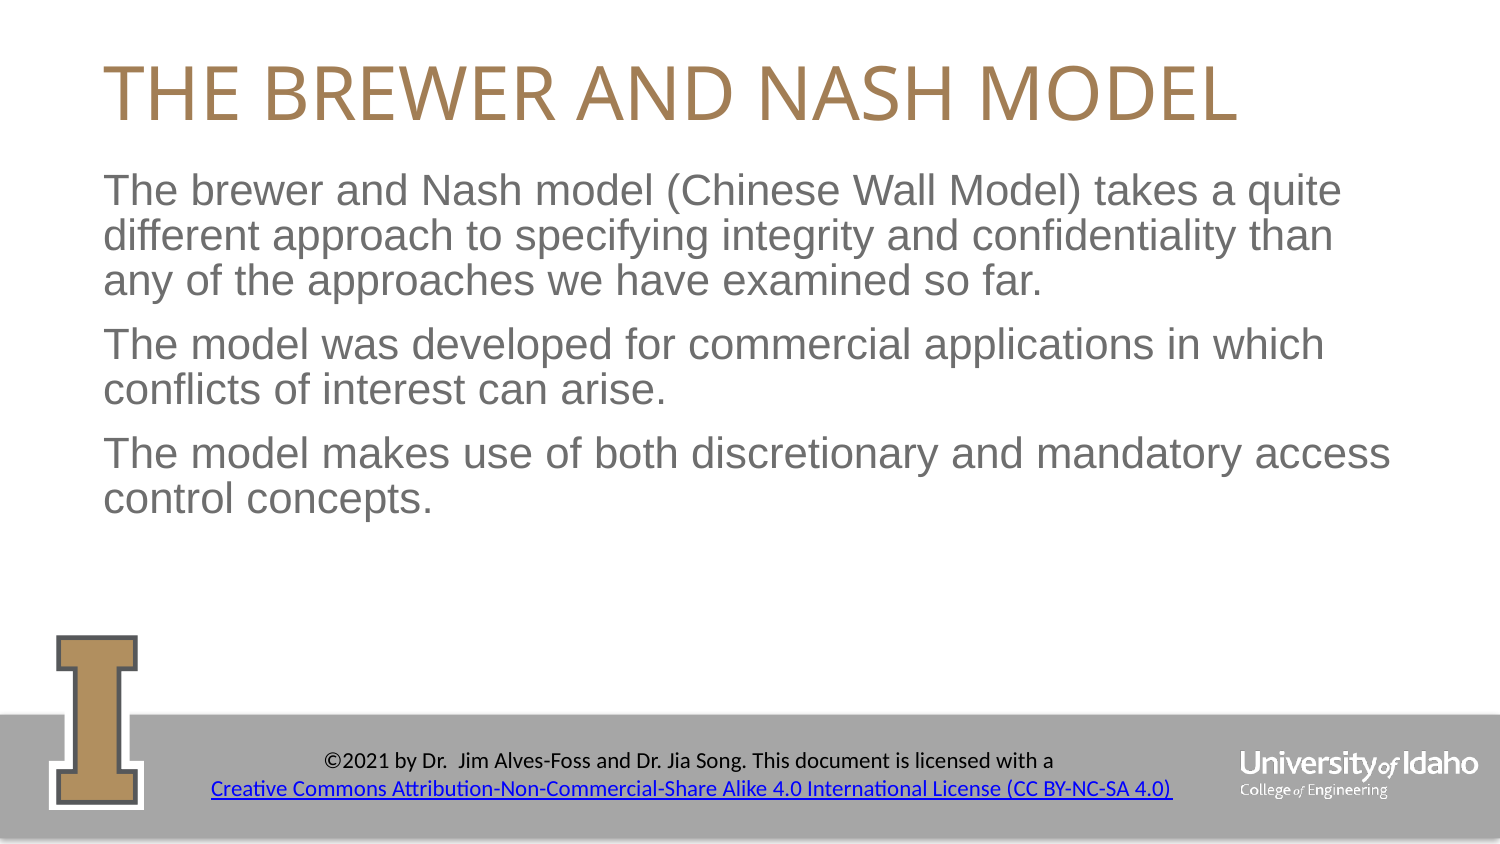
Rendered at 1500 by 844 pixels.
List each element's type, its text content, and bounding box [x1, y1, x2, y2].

title The brewer and Nash model [103, 44, 1397, 158]
list The brewer and Nash model (Chinese Wall Model) takes a quite different approach to specifying integrity and confidentiality than any of the approaches we have examined so far. The model was developed for commercial applications in which conflicts of interest can arise. The model makes use of both discretionary and mandatory access control concepts. [103, 169, 1397, 760]
